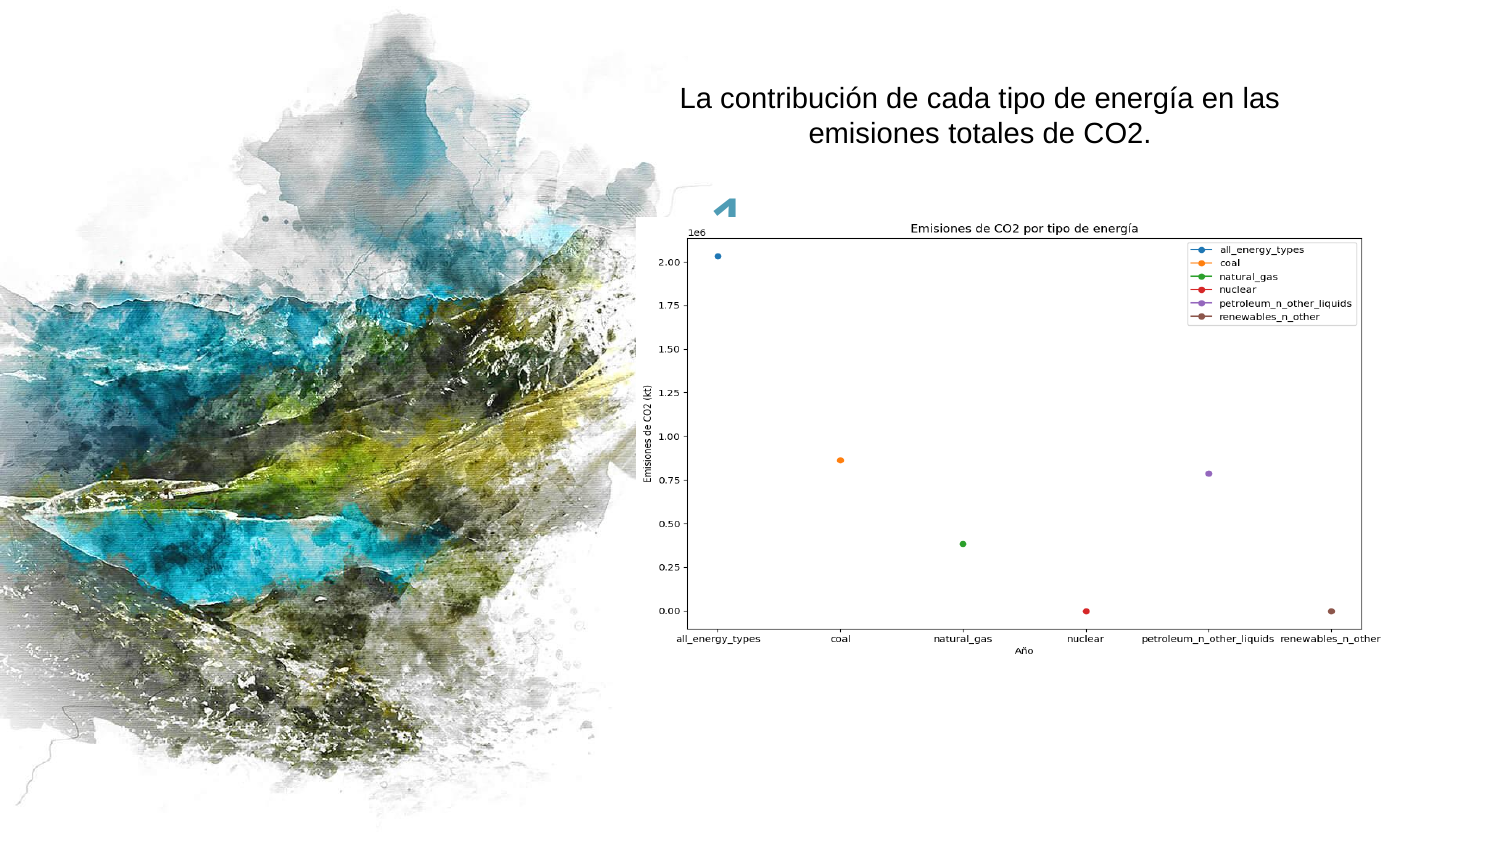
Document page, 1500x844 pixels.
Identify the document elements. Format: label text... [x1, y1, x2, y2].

picture [0, 0, 1500, 844]
text_box La contribución de cada tipo de energía en las emisiones totales de CO2. [605, 72, 1356, 157]
